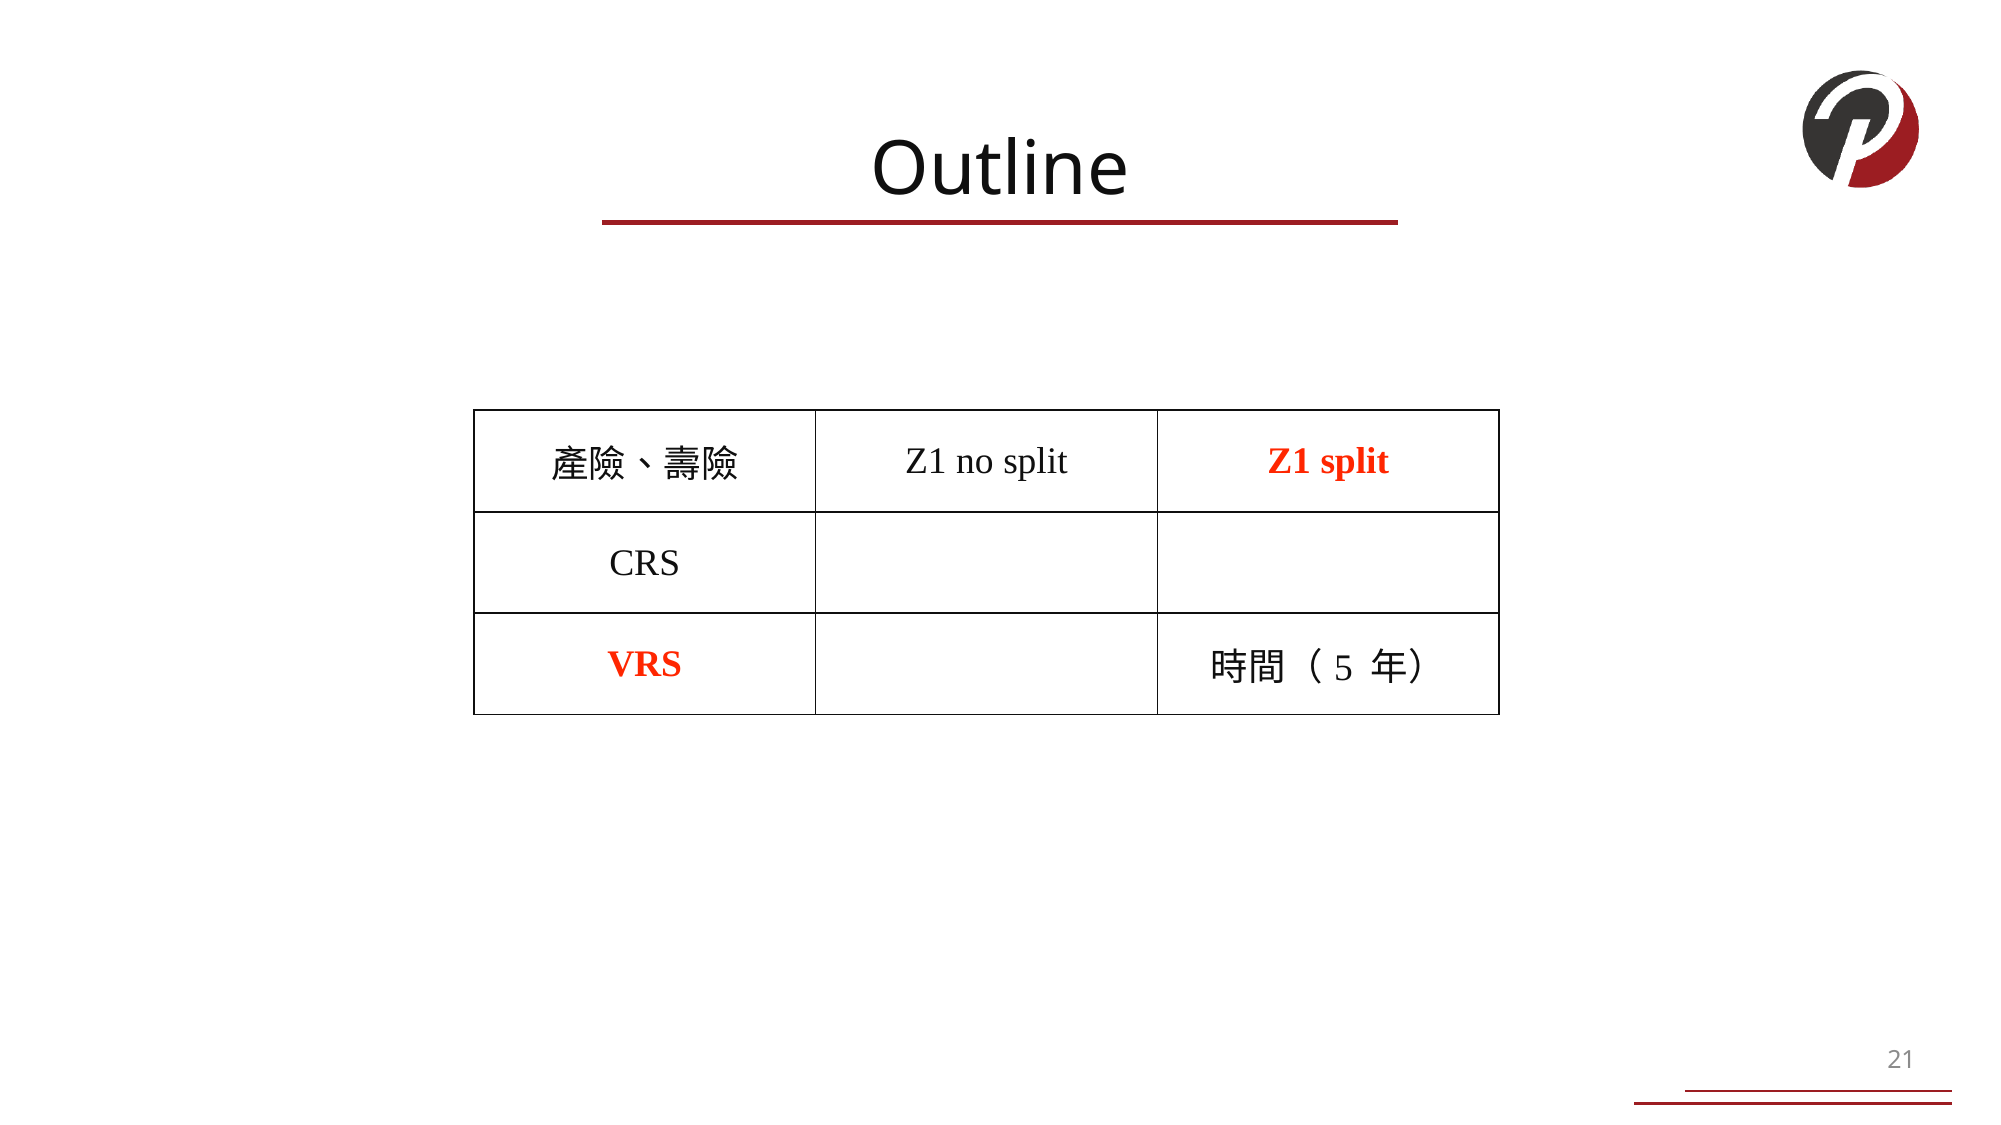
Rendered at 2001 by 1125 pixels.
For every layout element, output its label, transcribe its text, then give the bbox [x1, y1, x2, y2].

table_cell VRS [475, 614, 815, 714]
picture [1772, 55, 1931, 200]
table_cell [816, 513, 1157, 612]
table_cell [1158, 513, 1498, 612]
table_cell [816, 614, 1157, 714]
slide_number 21 [1710, 1030, 1931, 1091]
table_header Z1 no split [816, 411, 1157, 511]
table_header Z1 split [1158, 411, 1498, 511]
table_header 產險、壽險 [475, 411, 815, 511]
table_cell 時間（5 年） [1158, 614, 1498, 714]
table_cell CRS [475, 513, 815, 612]
